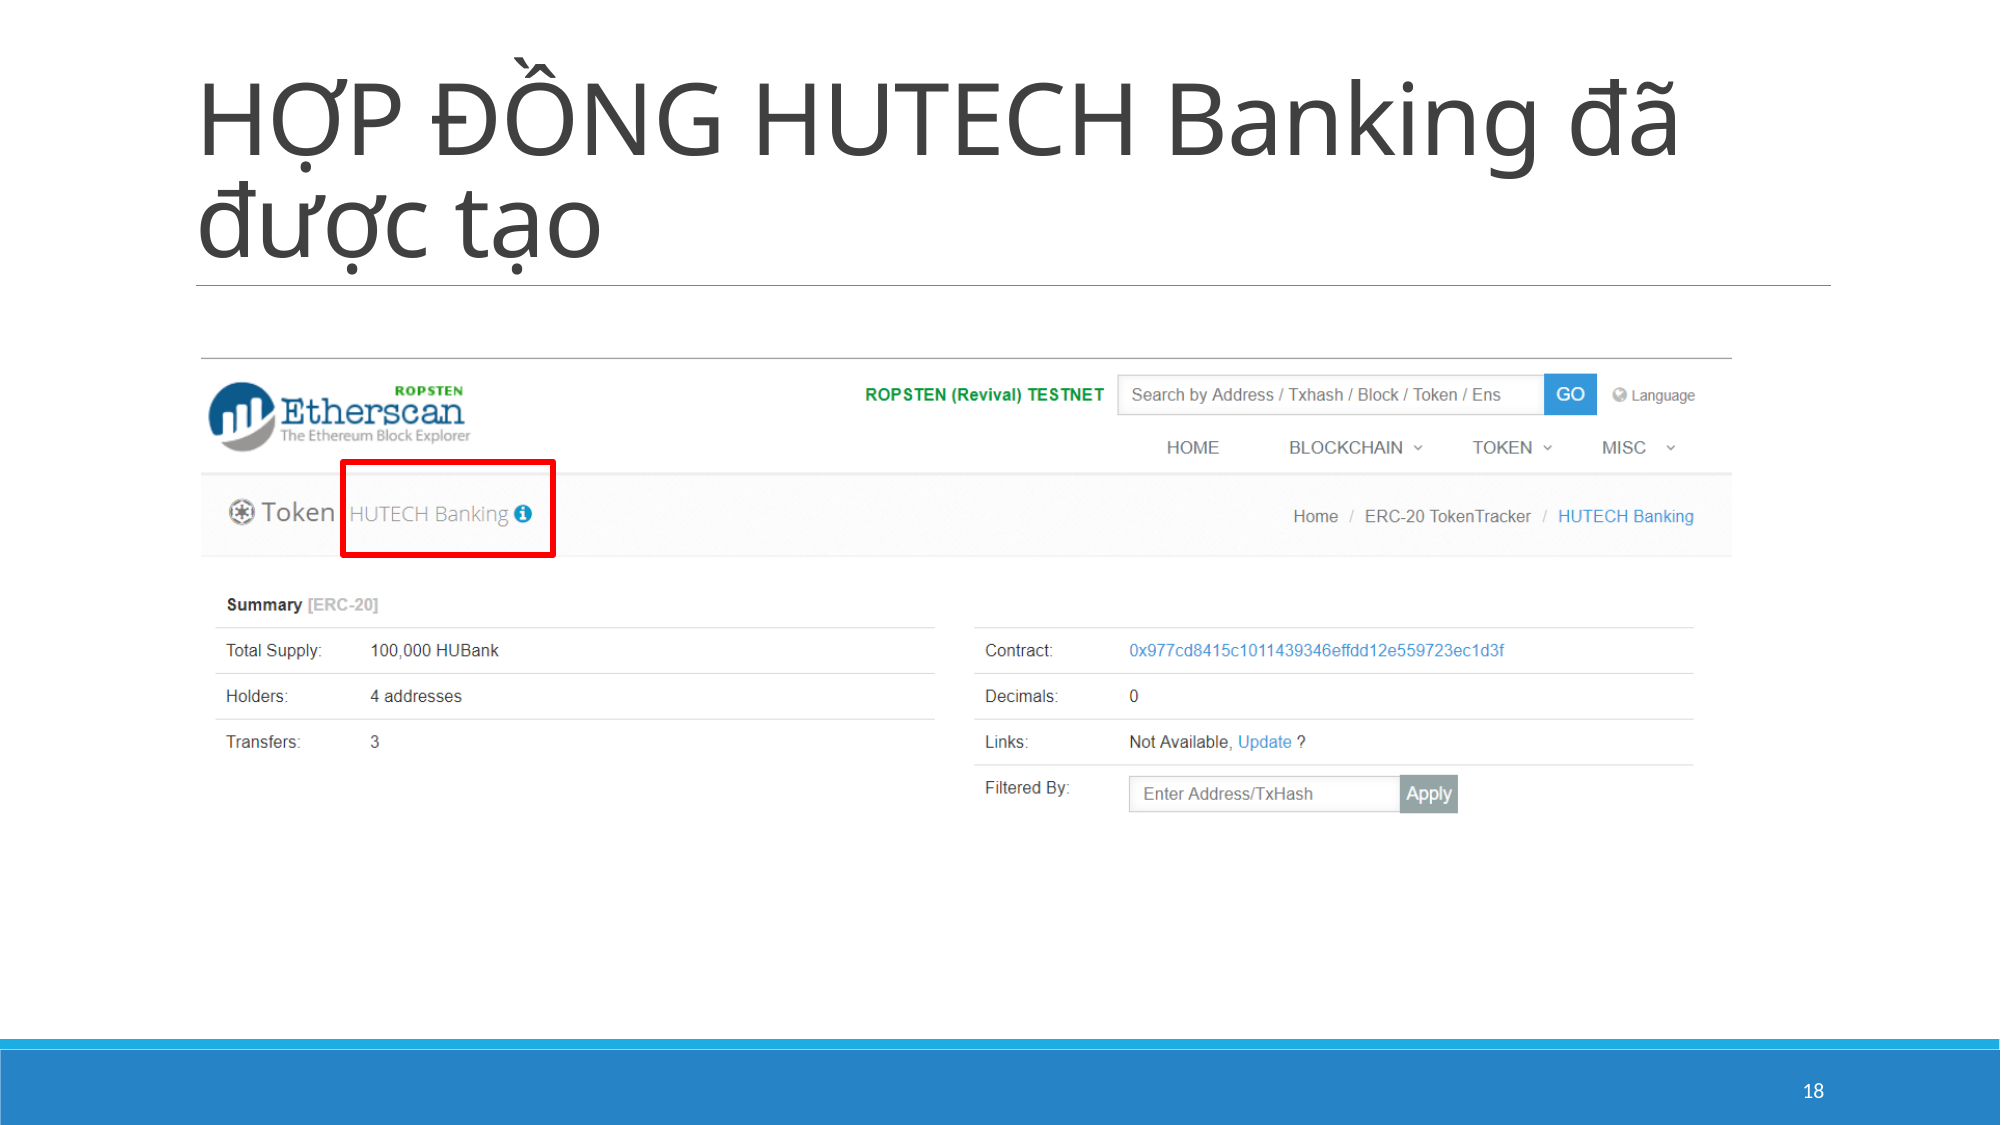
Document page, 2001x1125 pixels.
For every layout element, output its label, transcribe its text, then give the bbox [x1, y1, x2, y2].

picture [200, 356, 1733, 832]
slide_number 18 [1624, 1059, 1840, 1120]
title HỢP ĐỒNG HUTECH Banking đã được tạo [180, 47, 1887, 285]
